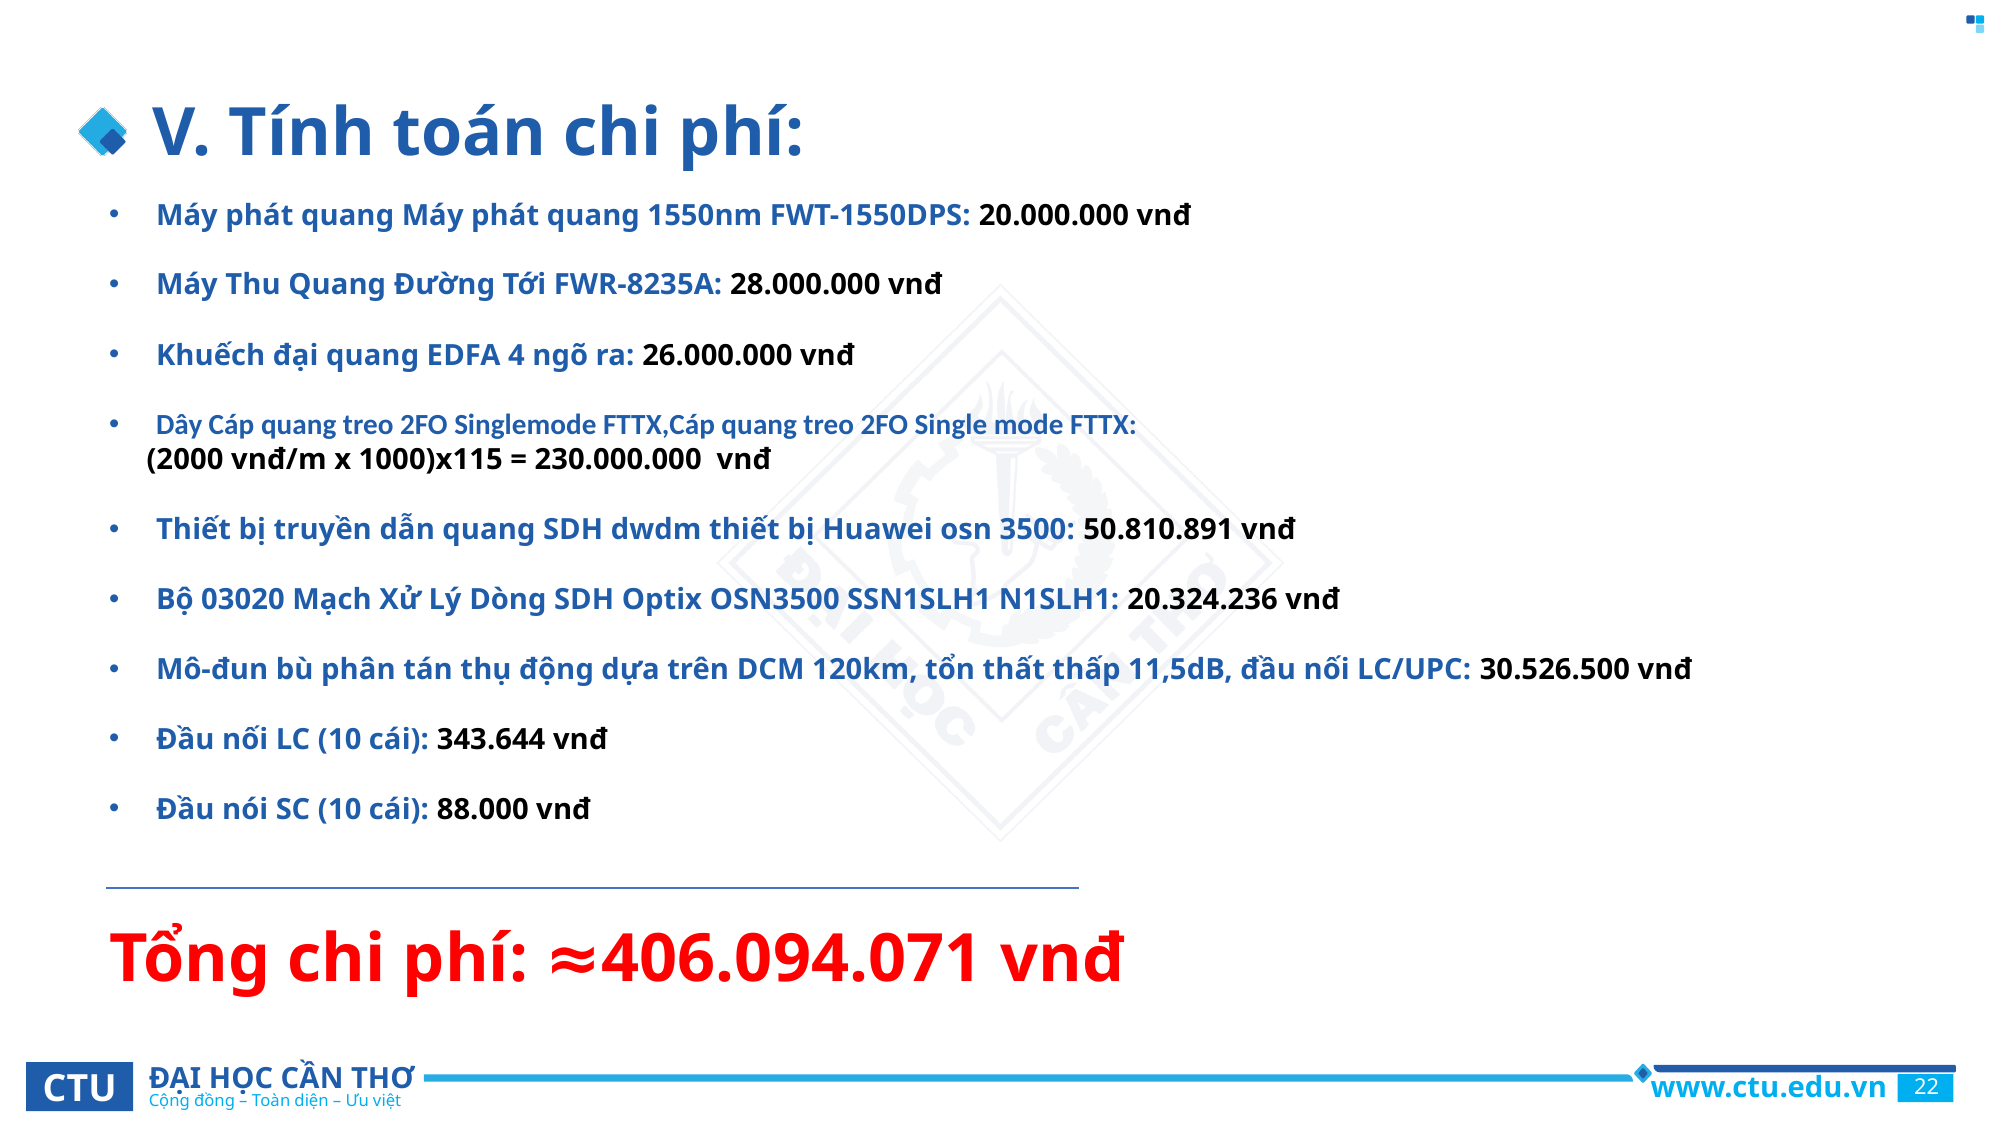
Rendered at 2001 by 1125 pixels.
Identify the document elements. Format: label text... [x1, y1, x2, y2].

picture [78, 107, 127, 156]
text_box Máy phát quang Máy phát quang 1550nm FWT-1550DPS: 20.000.000 vnđ Máy Thu Quang Đường Tới FWR-8235A: 28.000.000 vnđ Khuếch đại quang EDFA 4 ngõ ra: 26.000.000 vnđ Dây Cáp quang treo 2FO Singlemode FTTX,Cáp quang treo 2FO Single mode FTTX: (2000 vnđ/m x 1000)x115 = 230.000.000 vnđ Thiết bị truyền dẫn quang SDH dwdm thiết bị Huawei osn 3500: 50.810.891 vnđ Bộ 03020 Mạch Xử Lý Dòng SDH Optix OSN3500 SSN1SLH1 N1SLH1: 20.324.236 vnđ Mô-đun bù phân tán thụ động dựa trên DCM 120km, tổn thất thấp 11,5dB, đầu nối LC/UPC: 30.526.500 vnđ Đầu nối LC (10 cái): 343.644 vnđ Đầu nói SC (10 cái): 88.000 vnđ Tổng chi phí: ≈406.094.071 vnđ [94, 188, 1959, 865]
title V. Tính toán chi phí: [137, 53, 1863, 214]
